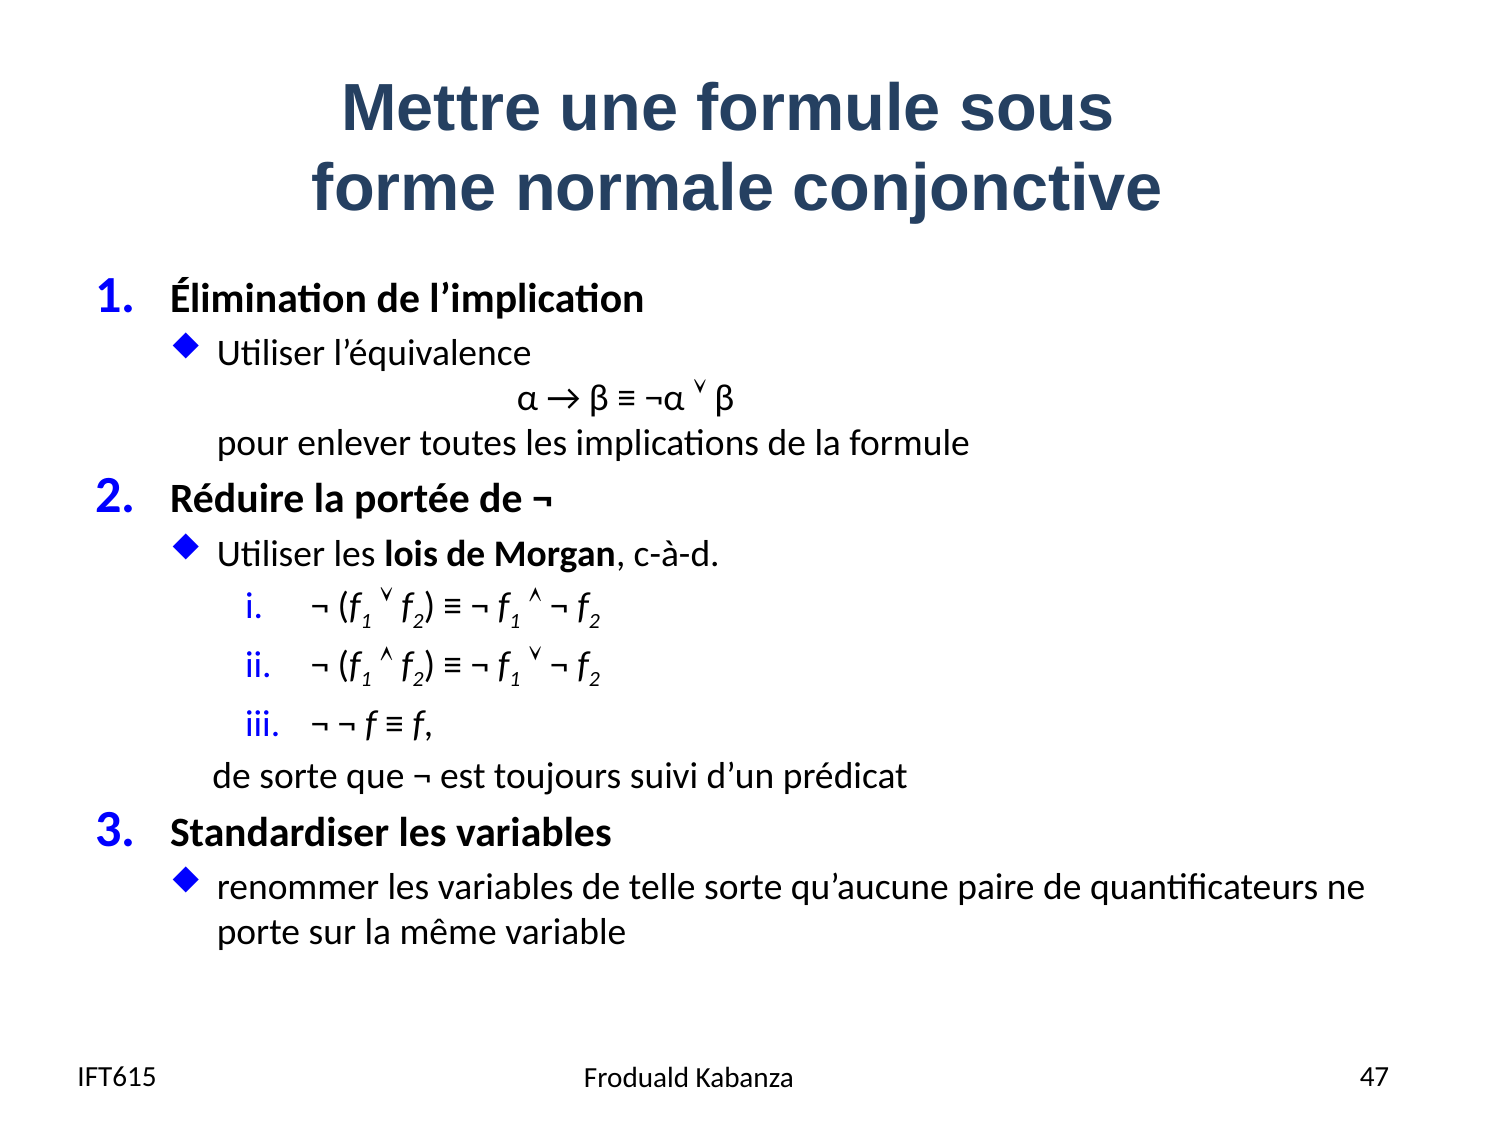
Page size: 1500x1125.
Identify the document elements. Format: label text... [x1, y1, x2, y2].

footer Froduald Kabanza [569, 1050, 951, 1095]
slide_number 47 [1344, 1050, 1425, 1095]
list Élimination de l’implication Utiliser l’équivalence α → β ≡ ¬α  β pour enlever toutes les implications de la formule Réduire la portée de ¬ Utiliser les lois de Morgan, c-à-d. ¬ (f1  f2) ≡ ¬ f1  ¬ f2 ¬ (f1  f2) ≡ ¬ f1  ¬ f2 ¬ ¬ f ≡ f, de sorte que ¬ est toujours suivi d’un prédicat Standardiser les variables renommer les variables de telle sorte qu’aucune paire de quantificateurs ne porte sur la même variable [80, 262, 1441, 1051]
slide_number IFT615 [62, 1050, 176, 1090]
title Mettre une formule sous forme normale conjonctive [62, 94, 1413, 194]
